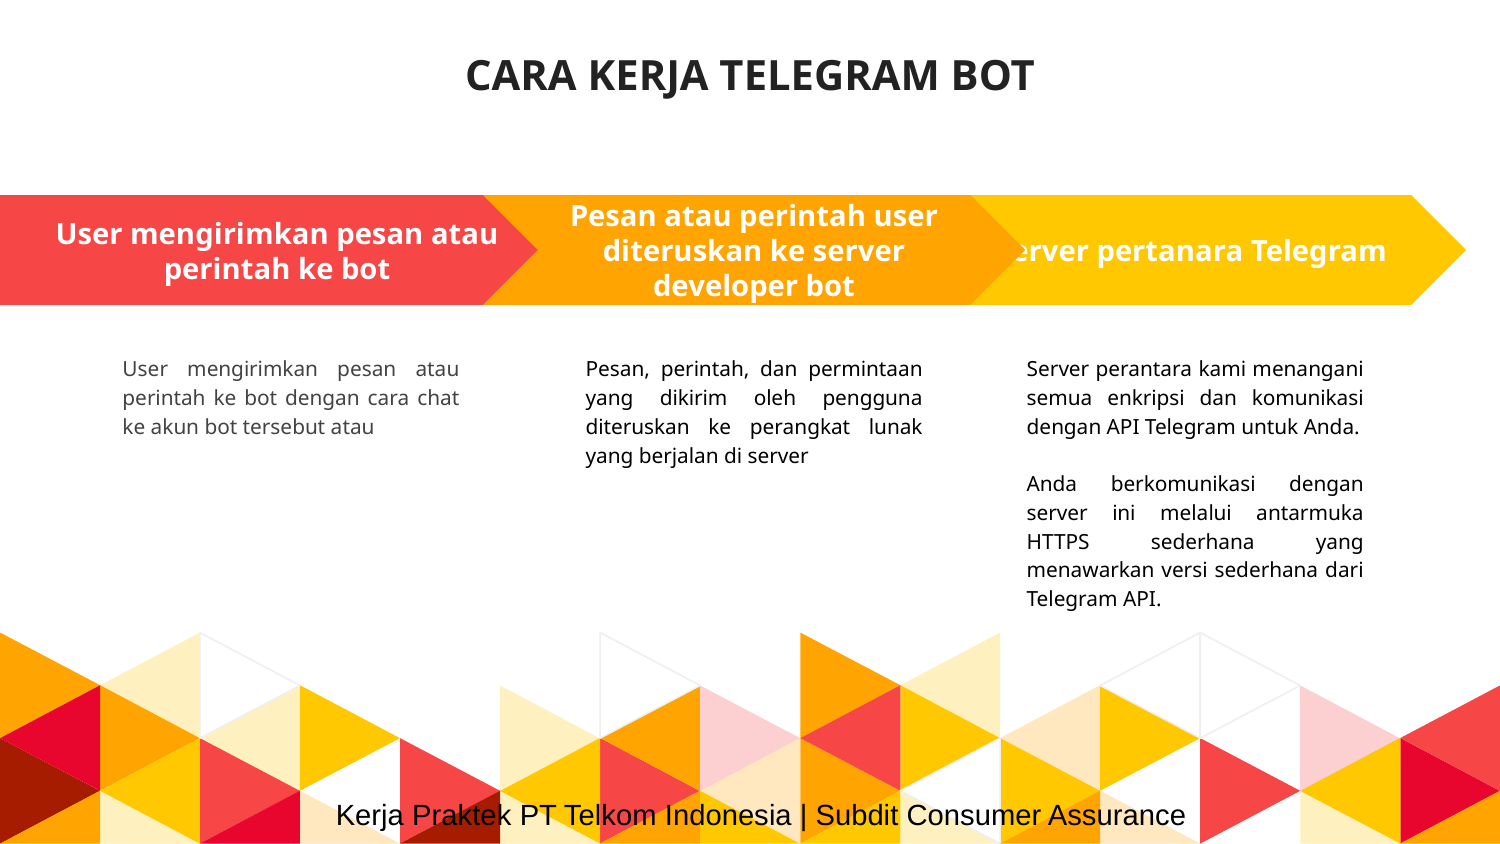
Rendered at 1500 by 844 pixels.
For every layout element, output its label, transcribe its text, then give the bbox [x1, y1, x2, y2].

footer Kerja Praktek PT Telkom Indonesia | Subdit Consumer Assurance [318, 788, 1205, 834]
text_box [482, 194, 1026, 767]
title CARA KERJA TELEGRAM BOT [0, 0, 1500, 115]
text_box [1026, 194, 1467, 767]
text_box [0, 194, 481, 767]
